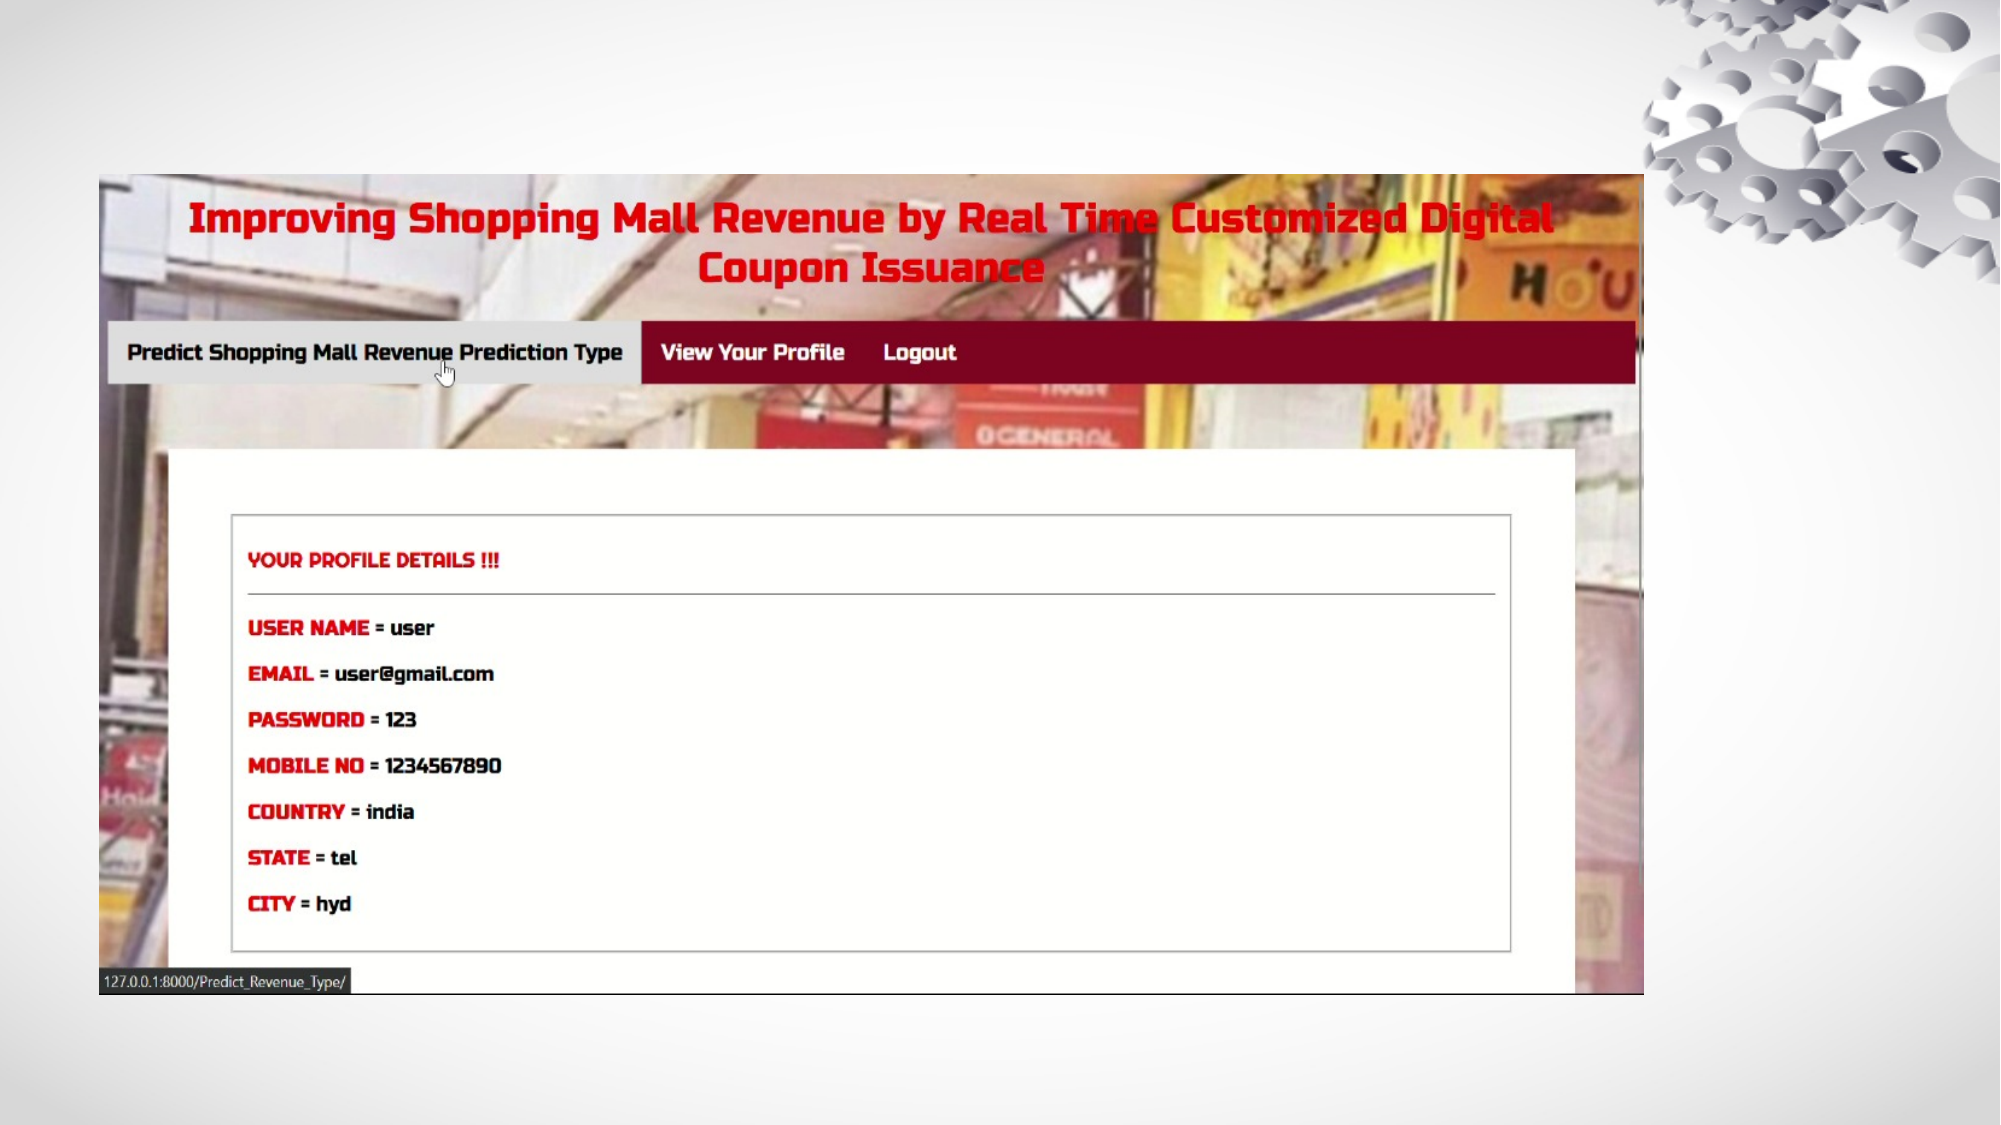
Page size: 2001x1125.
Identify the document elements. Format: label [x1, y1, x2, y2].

picture [0, 0, 2000, 1125]
list [99, 174, 1644, 995]
